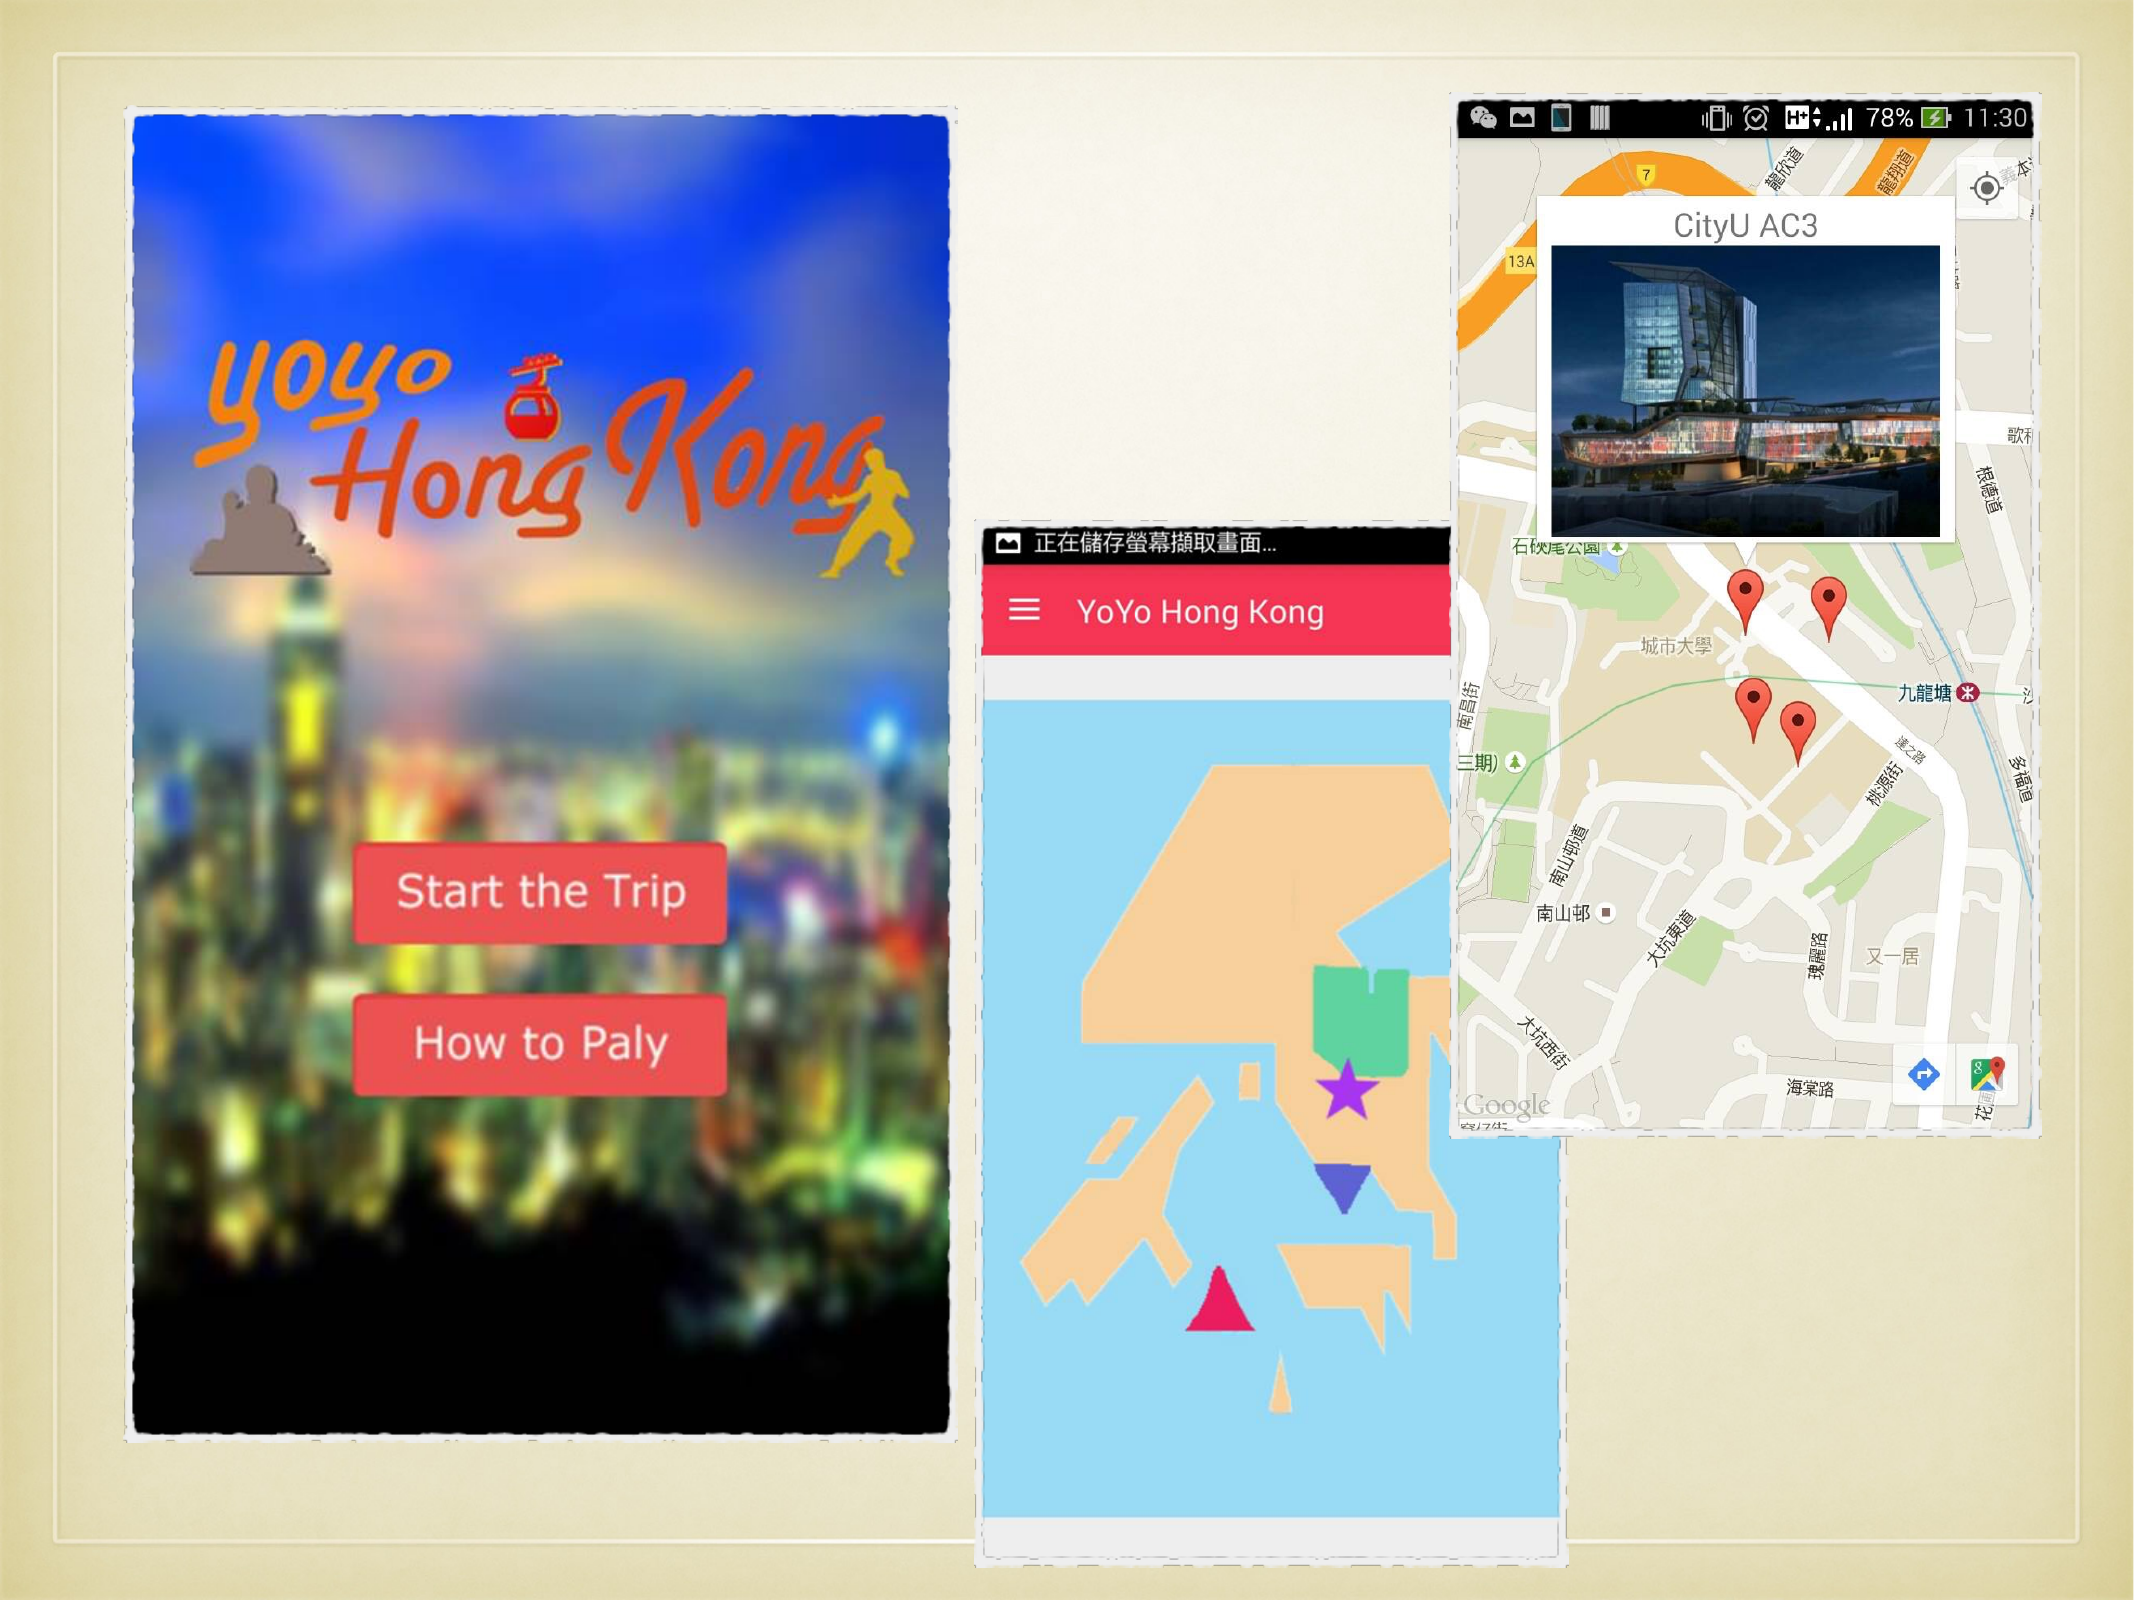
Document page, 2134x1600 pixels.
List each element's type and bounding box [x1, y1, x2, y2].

picture [0, 0, 2134, 1600]
text_box [974, 519, 1569, 1568]
text_box [123, 105, 958, 1444]
text_box [1448, 92, 2043, 1139]
